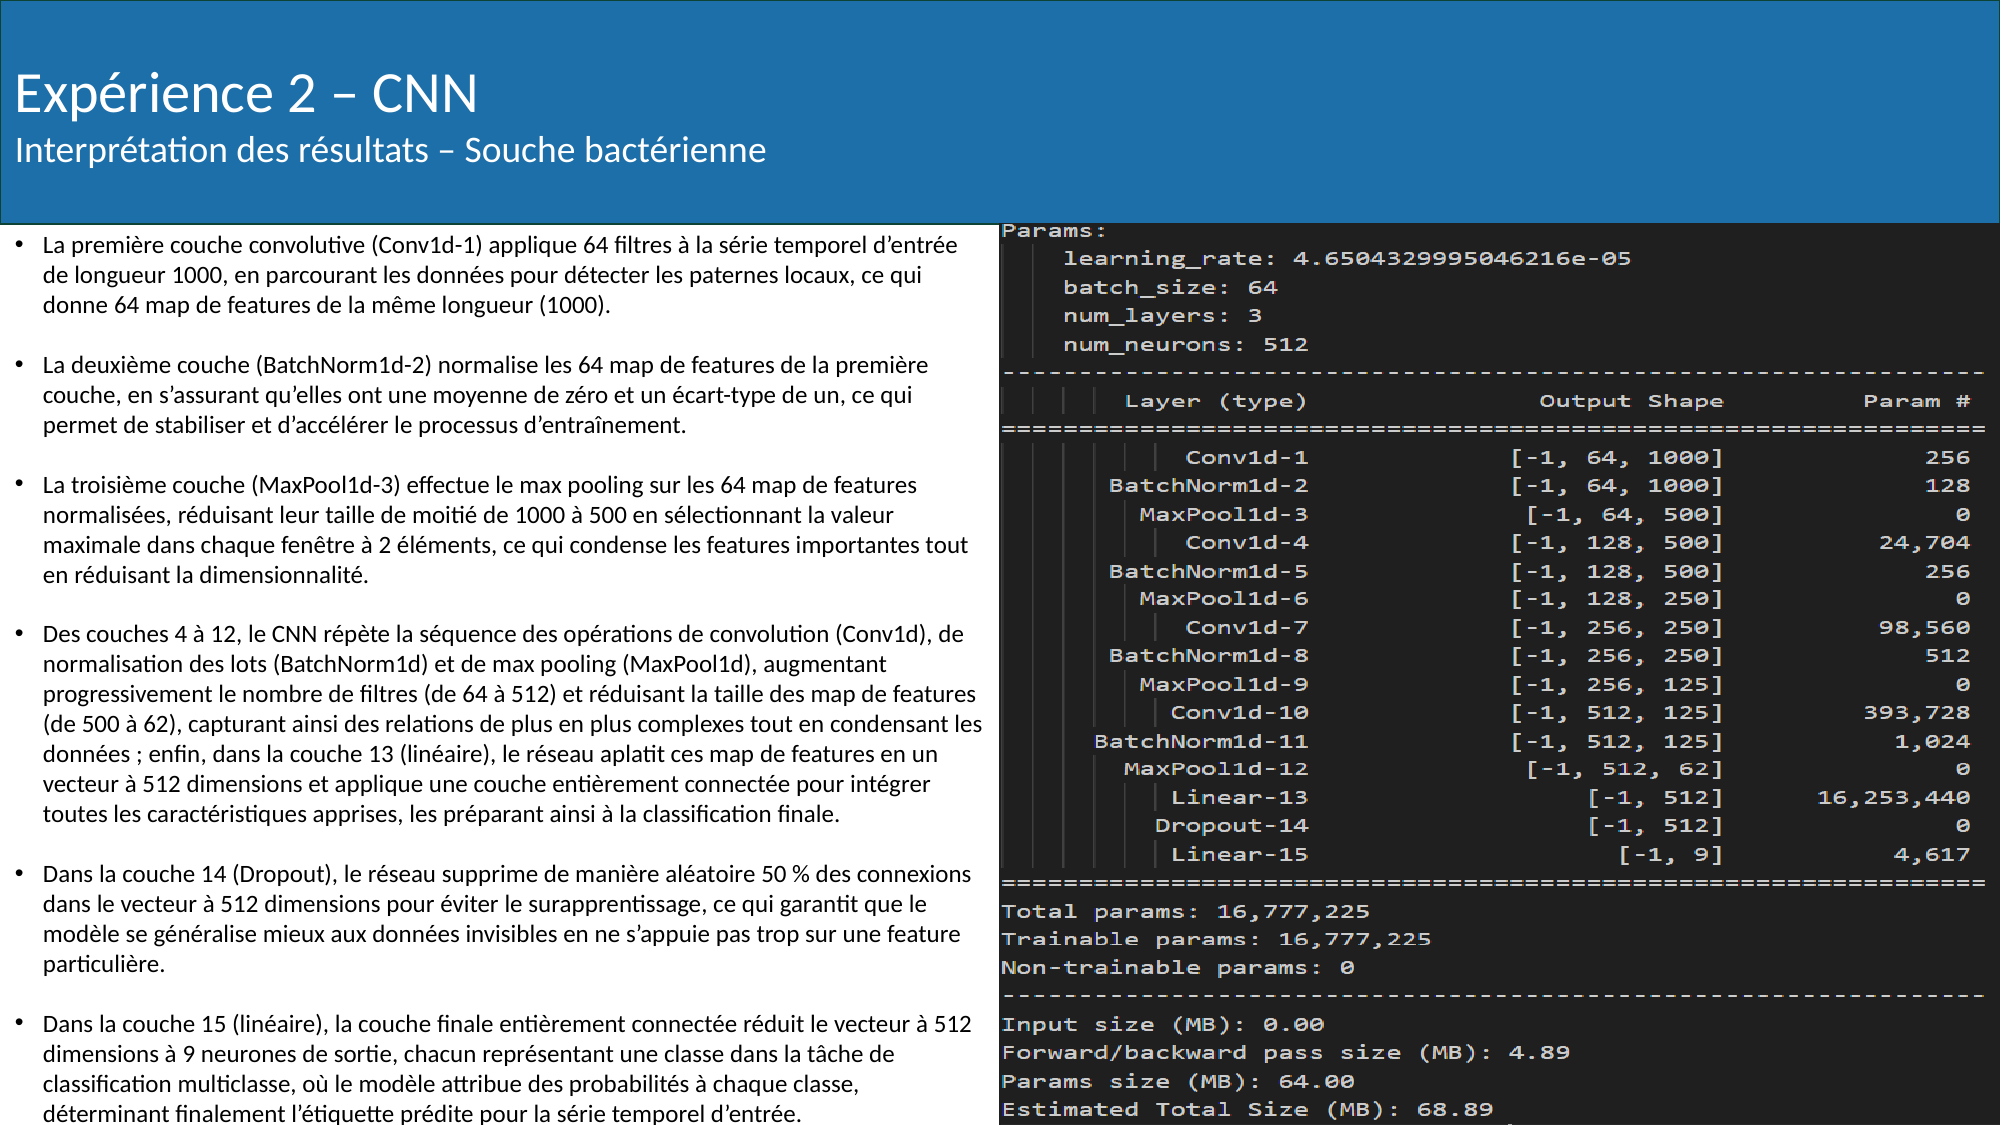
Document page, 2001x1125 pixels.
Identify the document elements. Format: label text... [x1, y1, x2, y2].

picture [999, 223, 2000, 1125]
text_box Expérience 2 – CNN Interprétation des résultats – Souche bactérienne [0, 0, 2000, 223]
text_box La première couche convolutive (Conv1d-1) applique 64 filtres à la série temporel d’entrée de longueur 1000, en parcourant les données pour détecter les paternes locaux, ce qui donne 64 map de features de la même longueur (1000). La deuxième couche (BatchNorm1d-2) normalise les 64 map de features de la première couche, en s’assurant qu’elles ont une moyenne de zéro et un écart-type de un, ce qui permet de stabiliser et d’accélérer le processus d’entraînement. La troisième couche (MaxPool1d-3) effectue le max pooling sur les 64 map de features normalisées, réduisant leur taille de moitié de 1000 à 500 en sélectionnant la valeur maximale dans chaque fenêtre à 2 éléments, ce qui condense les features importantes tout en réduisant la dimensionnalité. Des couches 4 à 12, le CNN répète la séquence des opérations de convolution (Conv1d), de normalisation des lots (BatchNorm1d) et de max pooling (MaxPool1d), augmentant progressivement le nombre de filtres (de 64 à 512) et réduisant la taille des map de features (de 500 à 62), capturant ainsi des relations de plus en plus complexes tout en condensant les données ; enfin, dans la couche 13 (linéaire), le réseau aplatit ces map de features en un vecteur à 512 dimensions et applique une couche entièrement connectée pour intégrer toutes les caractéristiques apprises, les préparant ainsi à la classification finale. Dans la couche 14 (Dropout), le réseau supprime de manière aléatoire 50 % des connexions dans le vecteur à 512 dimensions pour éviter le surapprentissage, ce qui garantit que le modèle se généralise mieux aux données invisibles en ne s’appuie pas trop sur une feature particulière. Dans la couche 15 (linéaire), la couche finale entièrement connectée réduit le vecteur à 512 dimensions à 9 neurones de sortie, chacun représentant une classe dans la tâche de classification multiclasse, où le modèle attribue des probabilités à chaque classe, déterminant finalement l’étiquette prédite pour la série temporel d’entrée. [0, 221, 1000, 1125]
